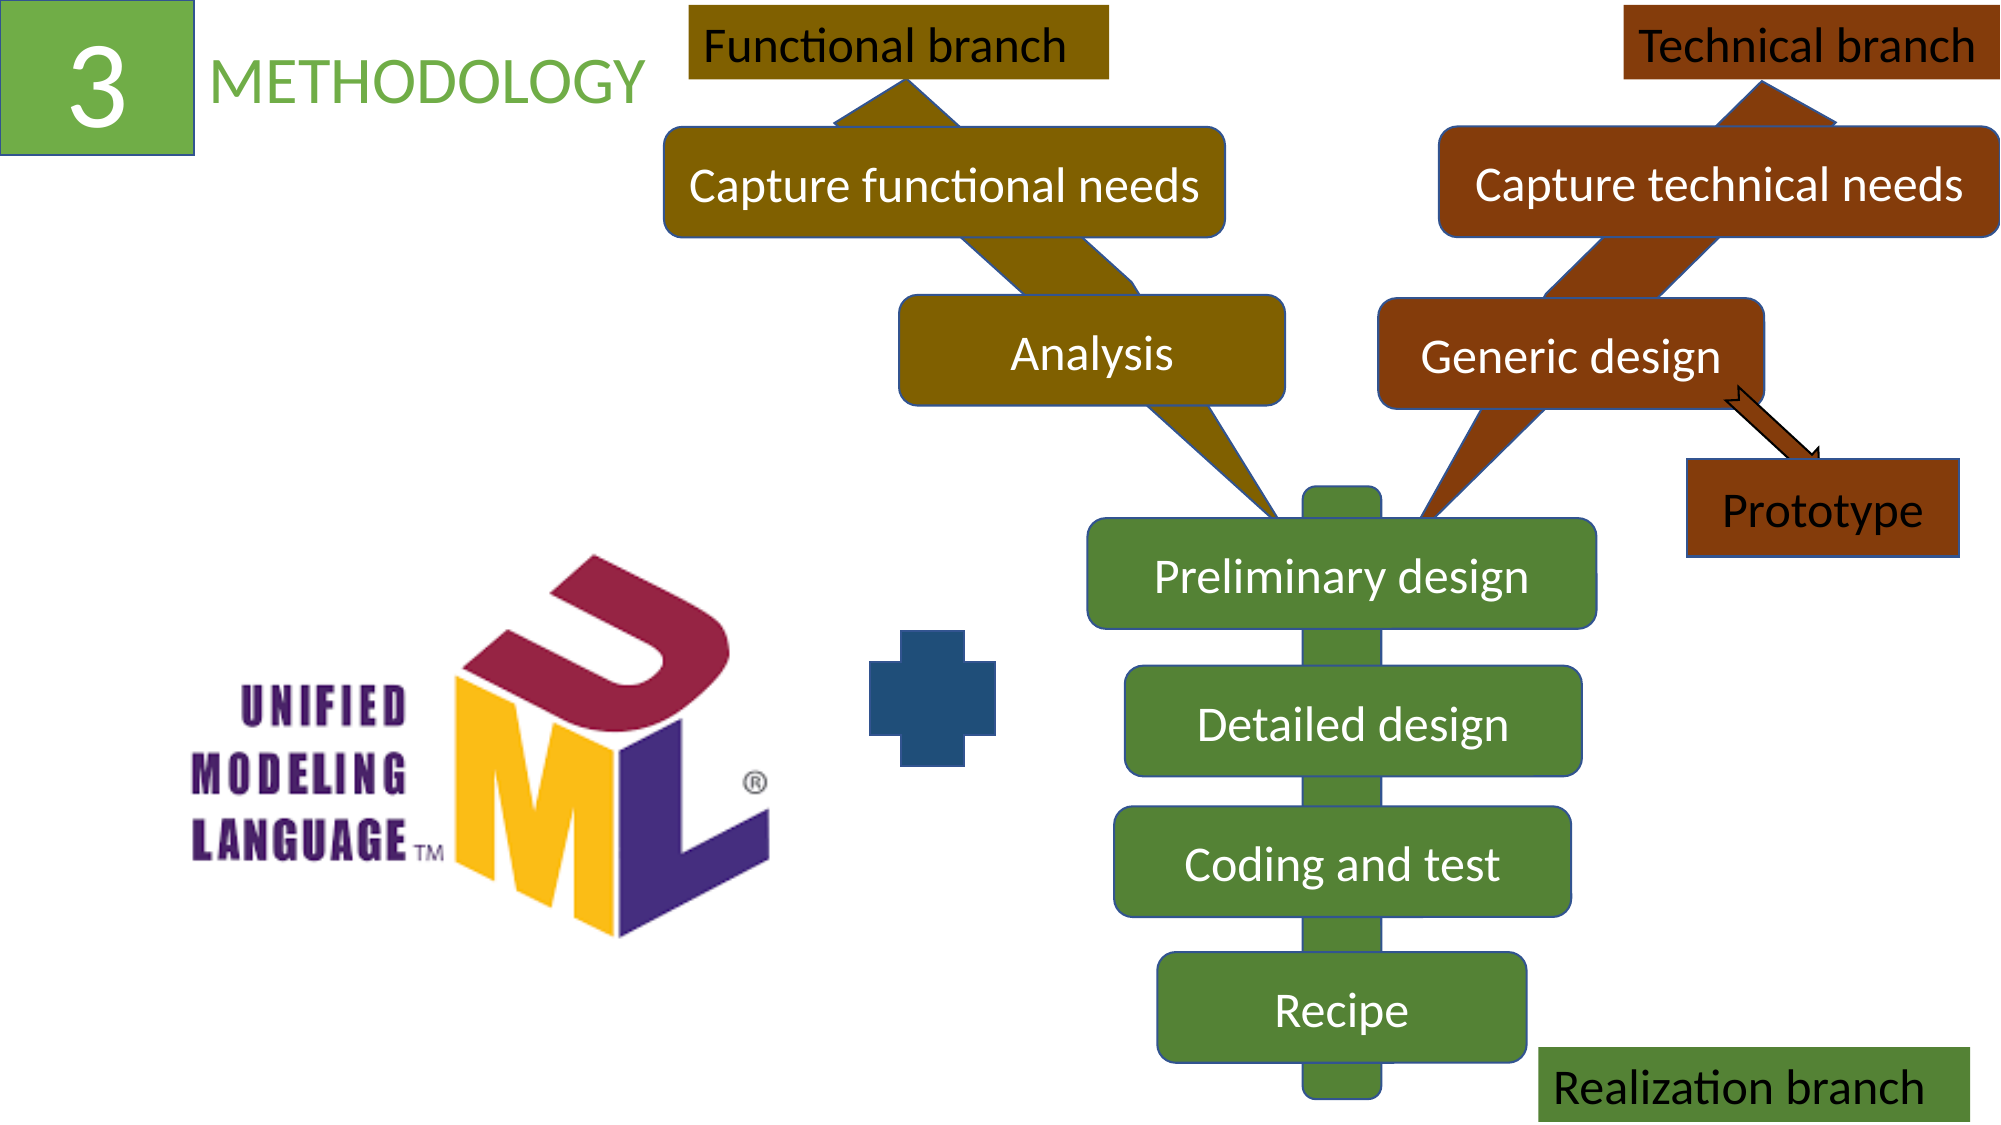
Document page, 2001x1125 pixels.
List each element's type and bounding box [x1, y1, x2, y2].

text_box [1087, 486, 1971, 1123]
picture [189, 537, 772, 961]
text_box [869, 630, 996, 767]
text_box [663, 4, 1286, 619]
text_box [0, 0, 690, 155]
text_box [1378, 4, 2000, 627]
